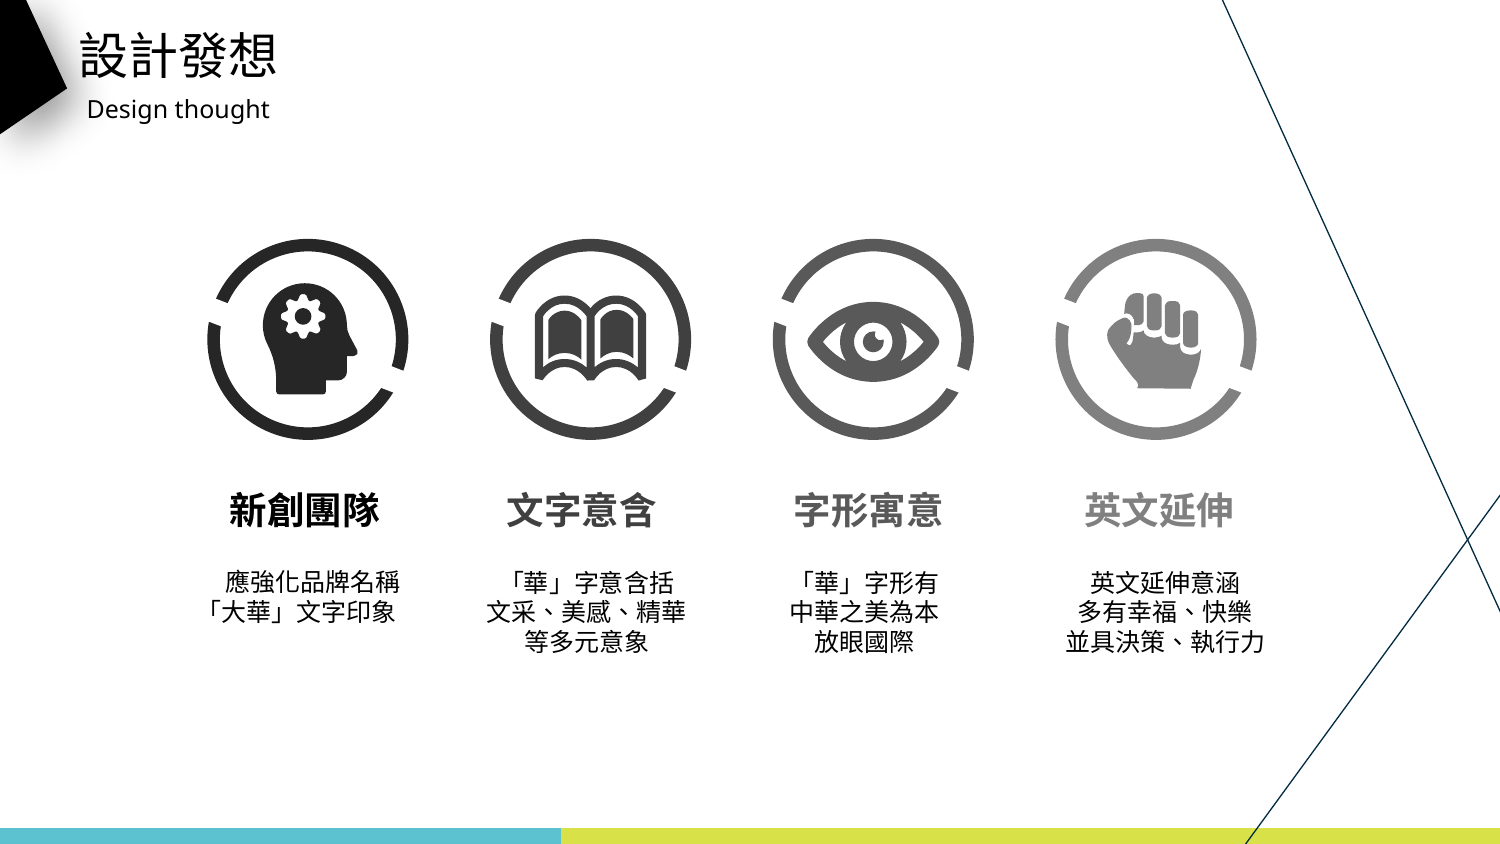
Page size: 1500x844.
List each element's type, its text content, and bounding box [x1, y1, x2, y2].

text_box 字形寓意 [778, 479, 959, 540]
text_box 「華」字意含括 文采、美感、精華 等多元意象 [471, 559, 702, 665]
text_box 文字意含 [492, 479, 672, 540]
text_box 設計發想 [64, 7, 549, 103]
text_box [0, 828, 1500, 844]
text_box 英文延伸意涵 多有幸福、快樂 並具決策、執行力 [1050, 559, 1281, 665]
text_box [0, 0, 64, 135]
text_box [1033, 244, 1271, 434]
text_box 新創團隊 [214, 479, 395, 540]
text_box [184, 244, 422, 434]
text_box 英文延伸 [1069, 479, 1250, 540]
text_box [750, 244, 988, 434]
text_box 「華」字形有 中華之美為本 放眼國際 [774, 559, 955, 665]
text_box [467, 244, 705, 434]
text_box 應強化品牌名稱 「大華」文字印象 [177, 559, 416, 635]
text_box Design thought [71, 78, 349, 139]
